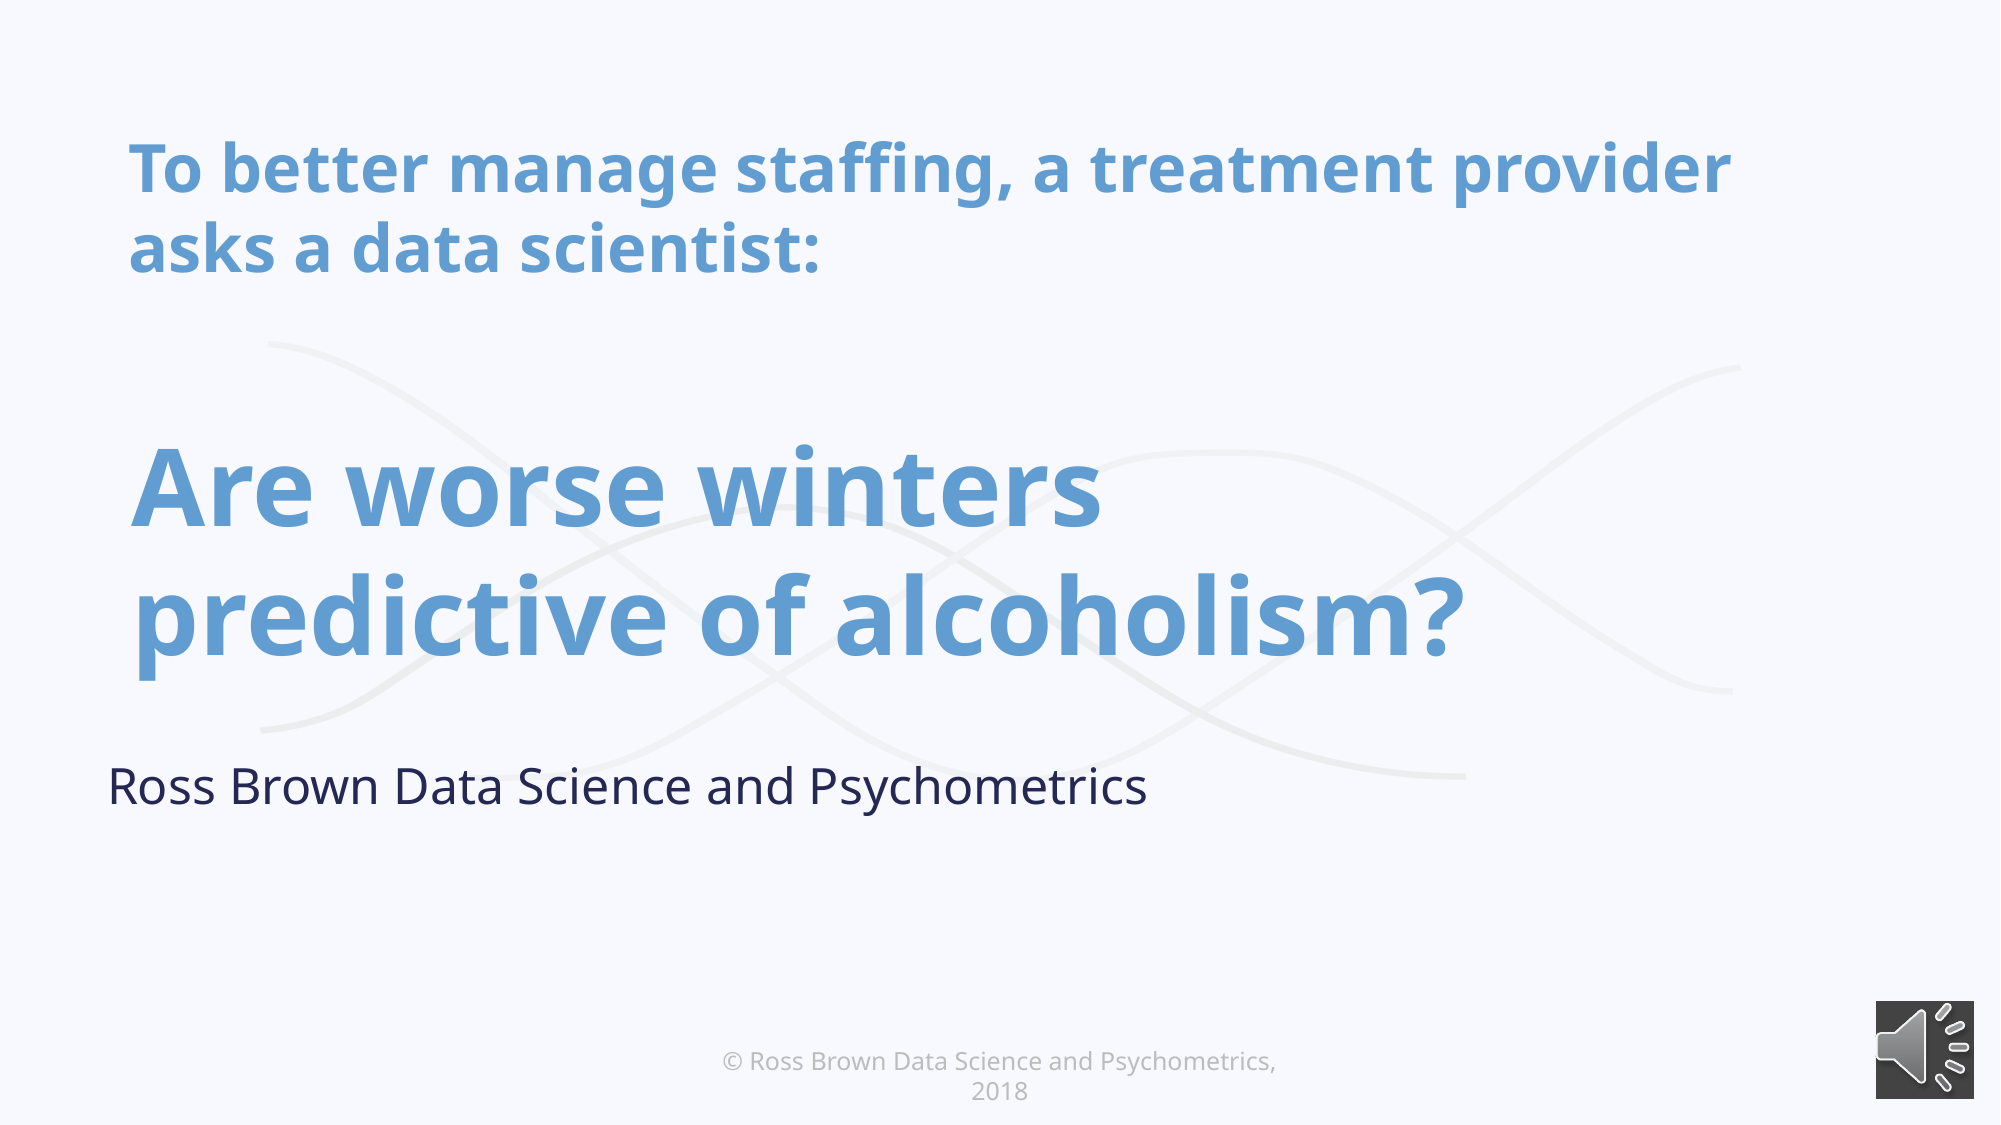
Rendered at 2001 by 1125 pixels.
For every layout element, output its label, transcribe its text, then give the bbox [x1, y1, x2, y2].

footer © Ross Brown Data Science and Psychometrics, 2018 [683, 1052, 1317, 1113]
picture [1874, 999, 1975, 1100]
subtitle Ross Brown Data Science and Psychometrics [92, 747, 1493, 902]
title Are worse winters predictive of alcoholism? [124, 338, 1584, 678]
text_box To better manage staffing, a treatment provider asks a data scientist: [120, 72, 1921, 287]
